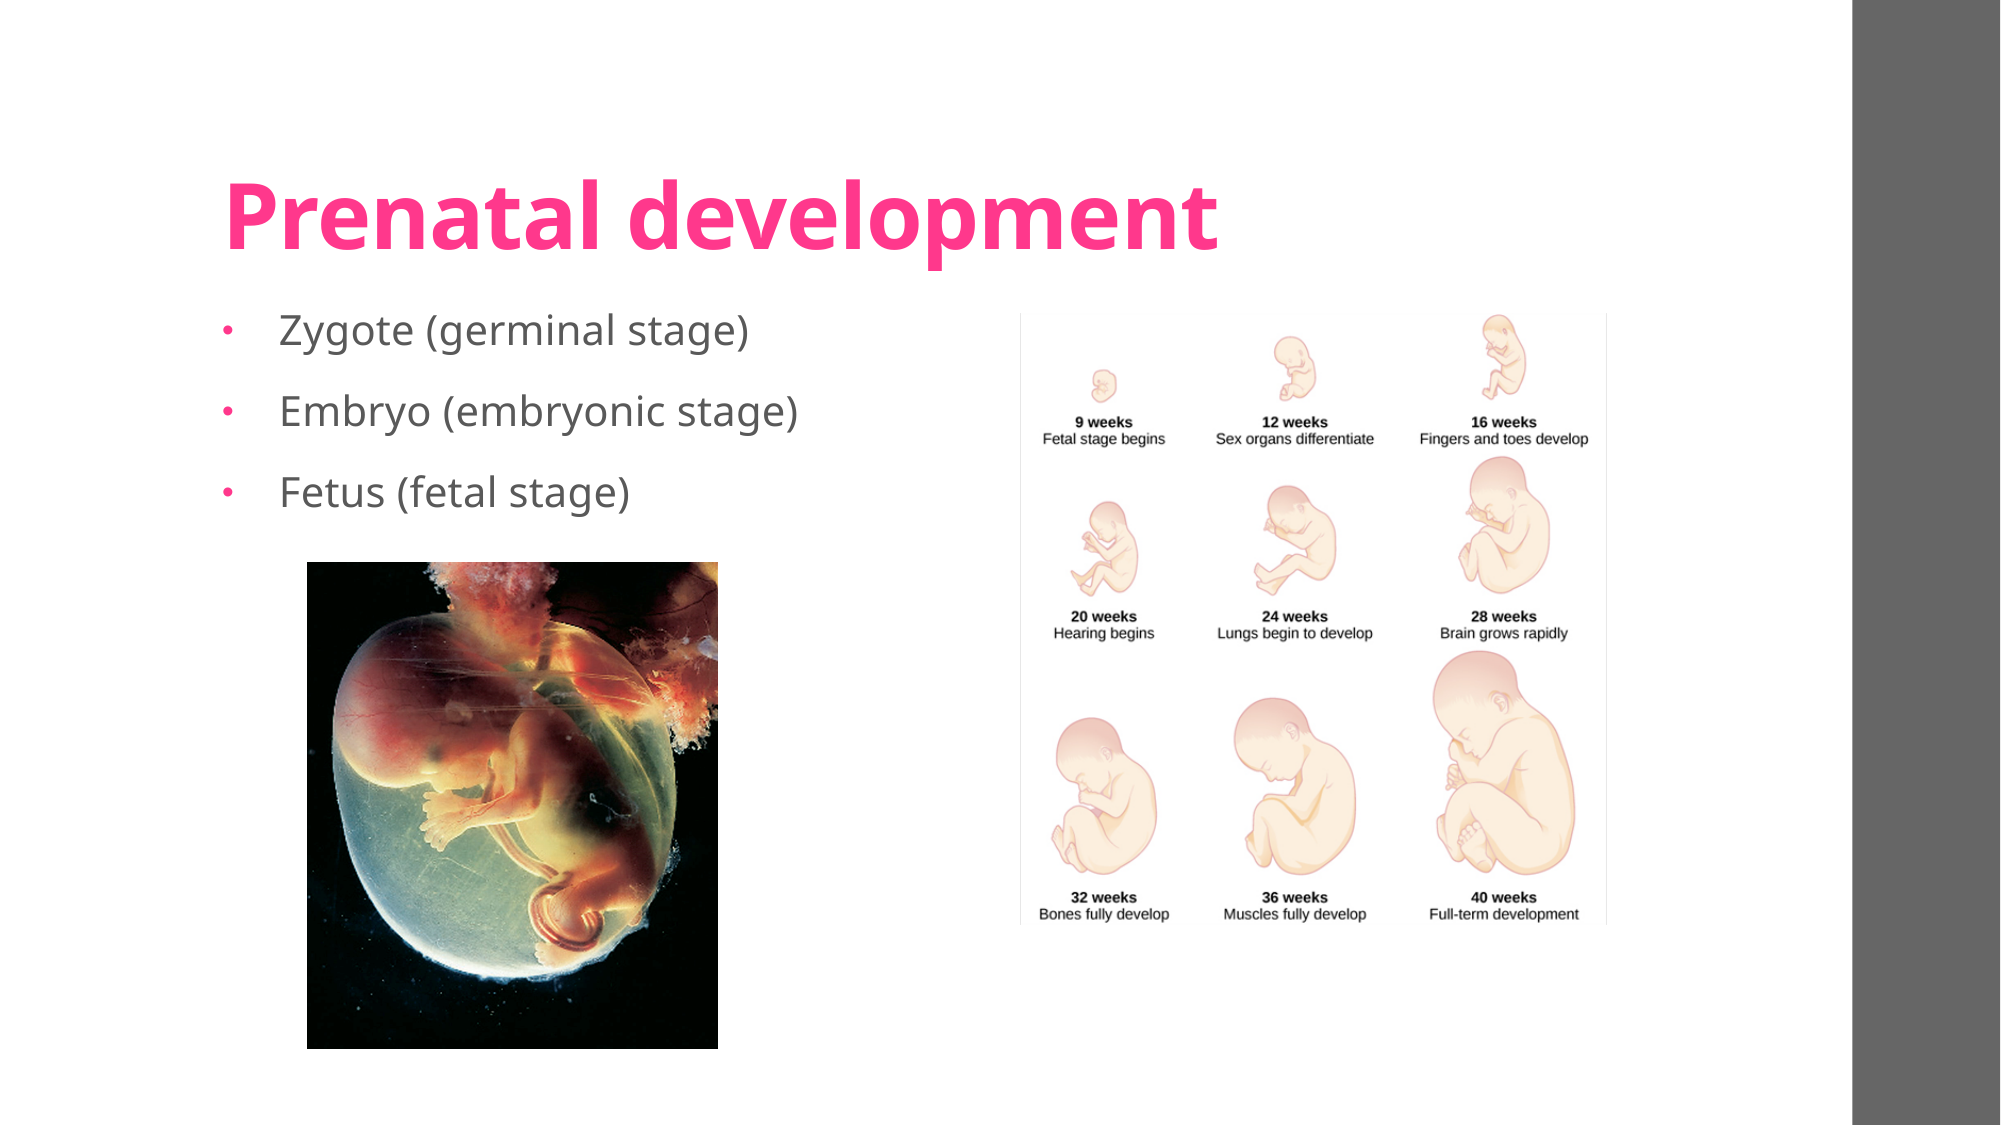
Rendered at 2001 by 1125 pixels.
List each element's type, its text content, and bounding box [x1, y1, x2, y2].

picture [609, 313, 2000, 925]
list Zygote (germinal stage) Embryo (embryonic stage) Fetus (fetal stage) [206, 299, 942, 1014]
title Prenatal development [206, 43, 1797, 278]
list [307, 562, 718, 1049]
